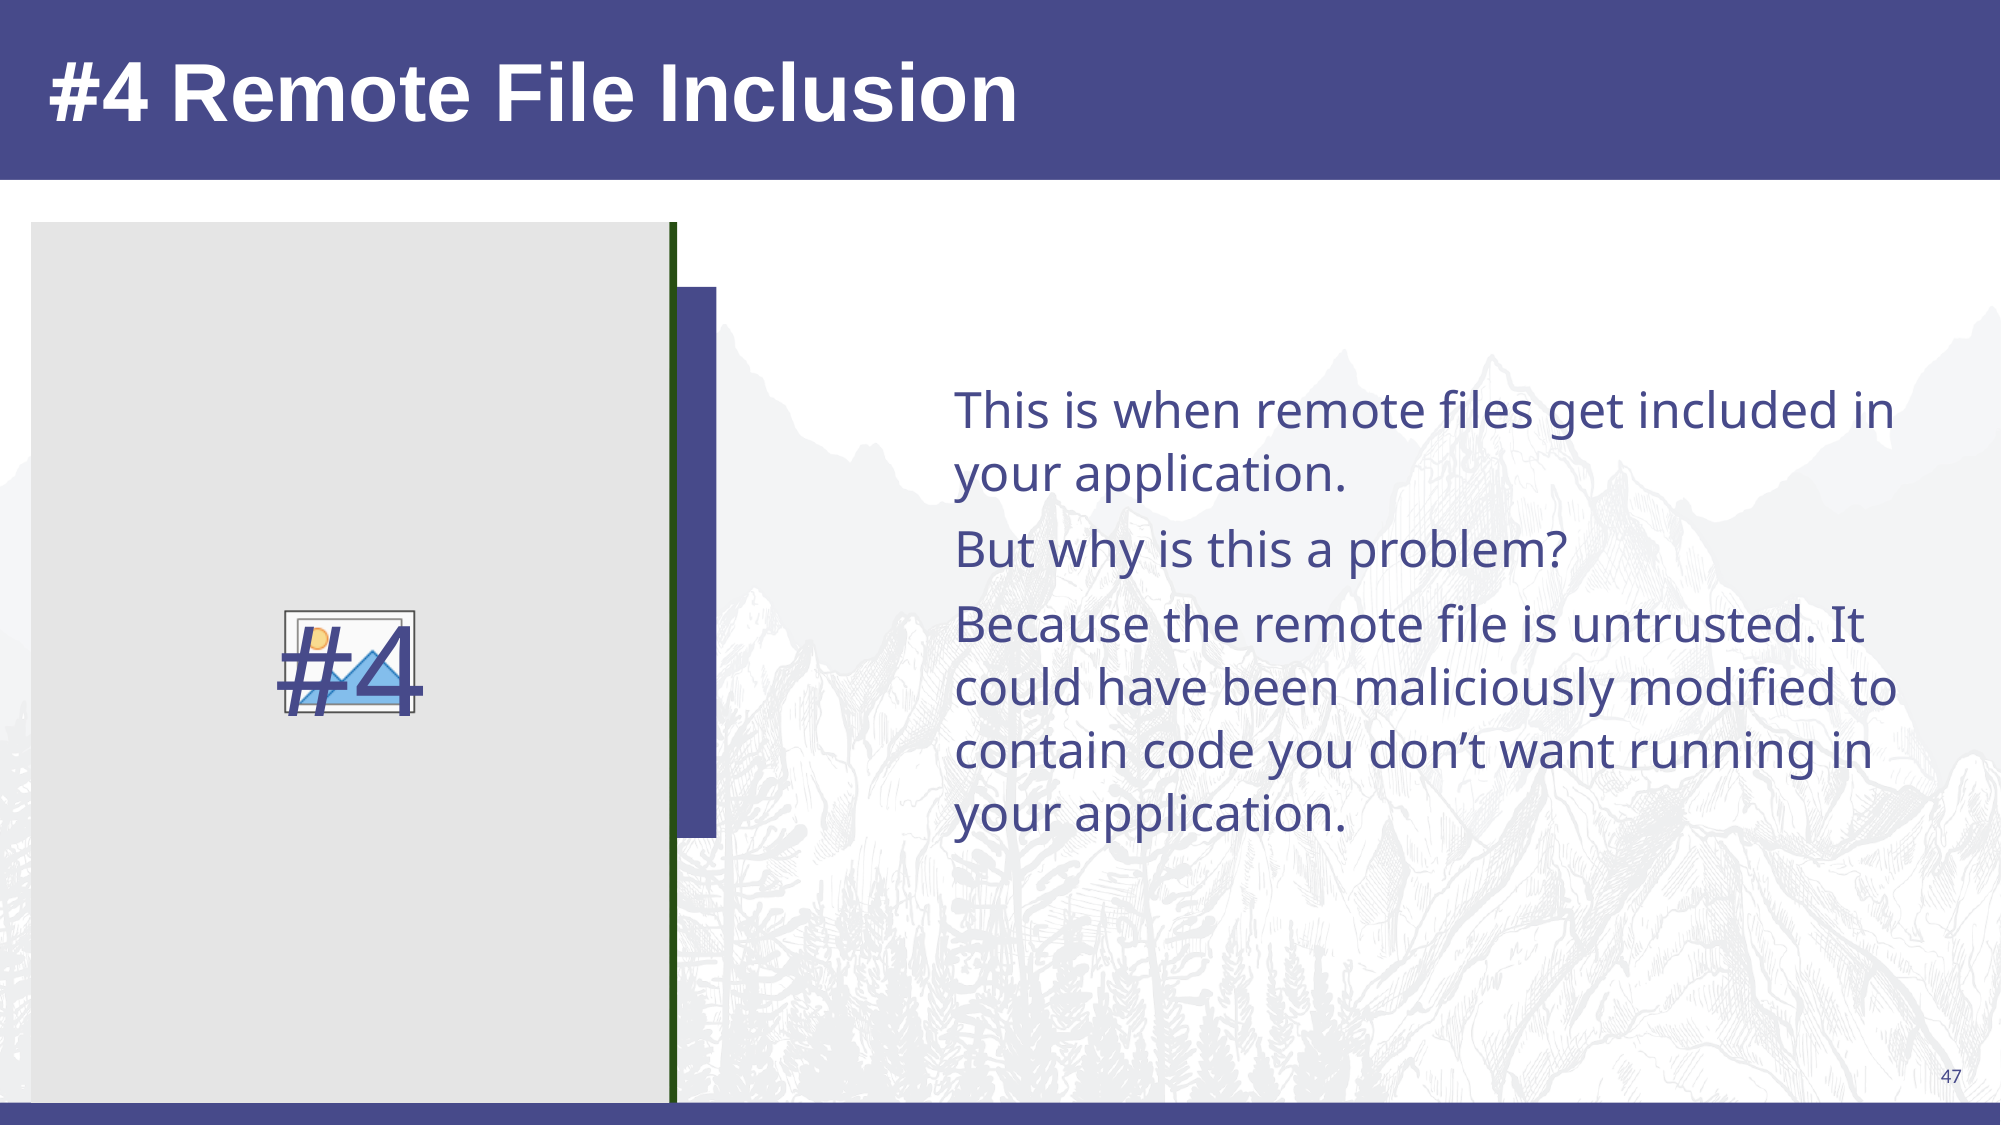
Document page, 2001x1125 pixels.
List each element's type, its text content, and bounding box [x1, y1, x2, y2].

slide_number 47 [1897, 1049, 1968, 1101]
list This is when remote files get included in your application. But why is this a problem? Because the remote file is untrusted. It could have been maliciously modified to contain code you don’t want running in your application. [786, 222, 1968, 1047]
title #4 Remote File Inclusion [31, 16, 1591, 162]
picture [30, 222, 670, 1103]
